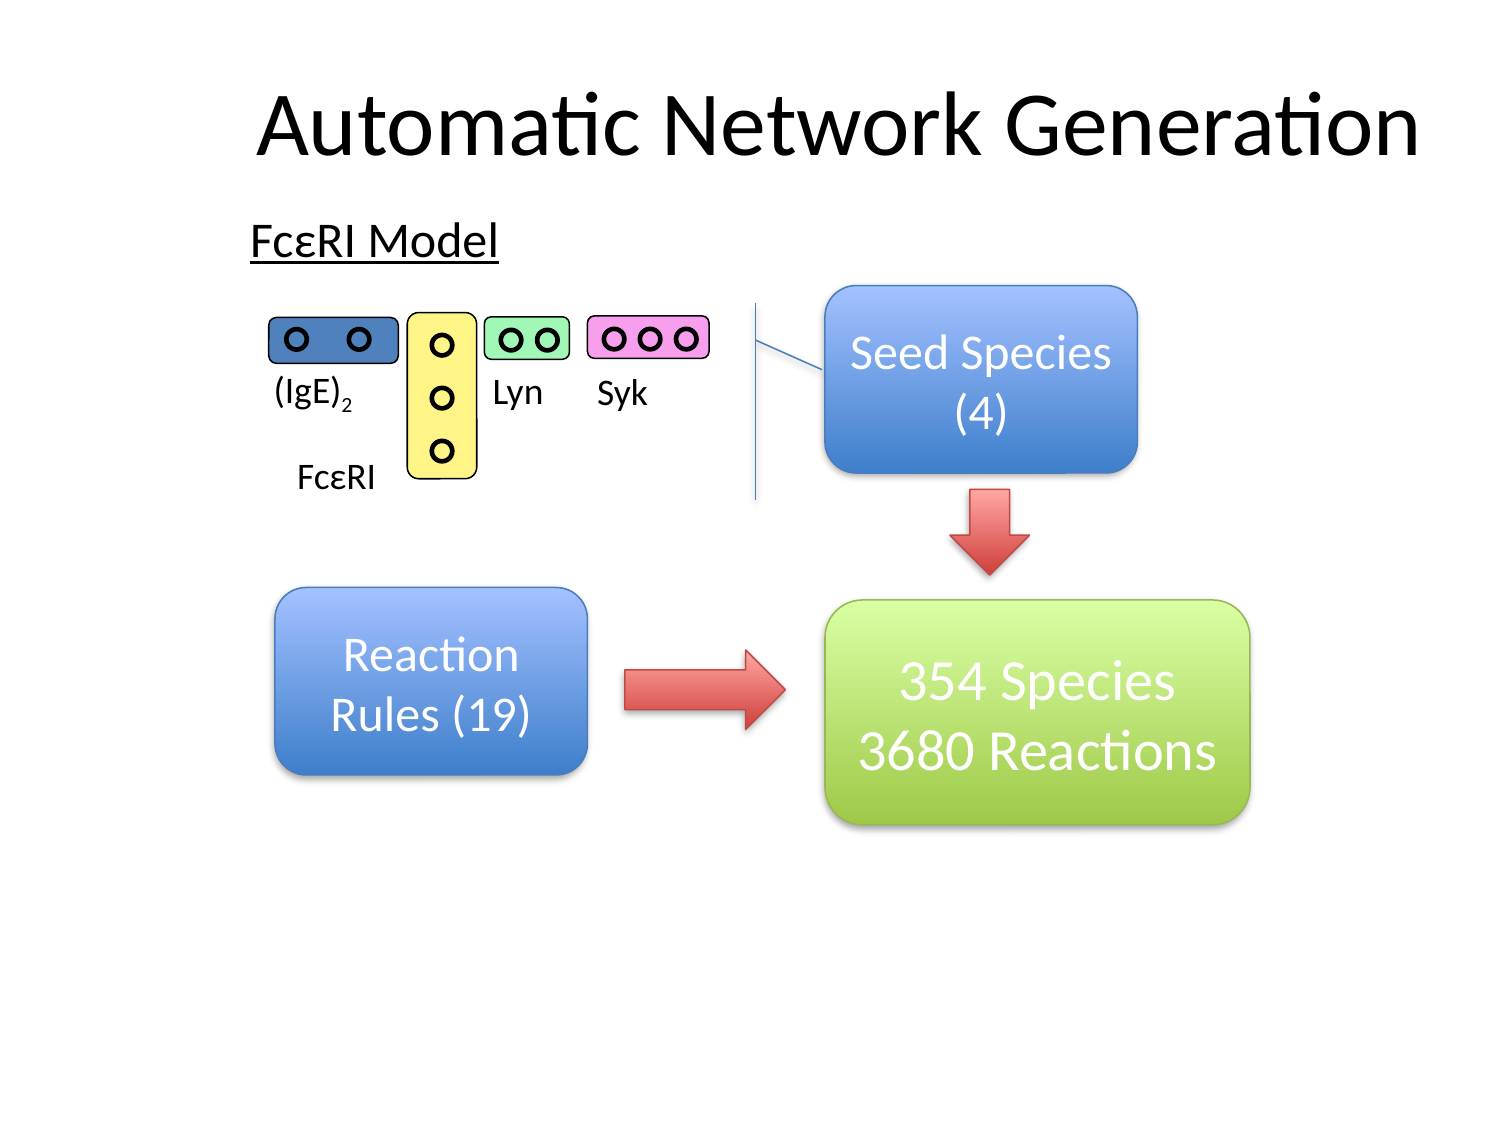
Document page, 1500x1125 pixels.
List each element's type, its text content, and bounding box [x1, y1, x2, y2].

text_box [624, 649, 786, 731]
text_box FcεRI Model [235, 199, 638, 275]
text_box Seed Species (4) [824, 284, 1139, 474]
text_box [949, 488, 1031, 576]
title Automatic Network Generation [225, 24, 1455, 213]
text_box 354 Species 3680 Reactions [824, 599, 1251, 826]
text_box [193, 302, 713, 501]
text_box Reaction Rules (19) [274, 586, 589, 776]
